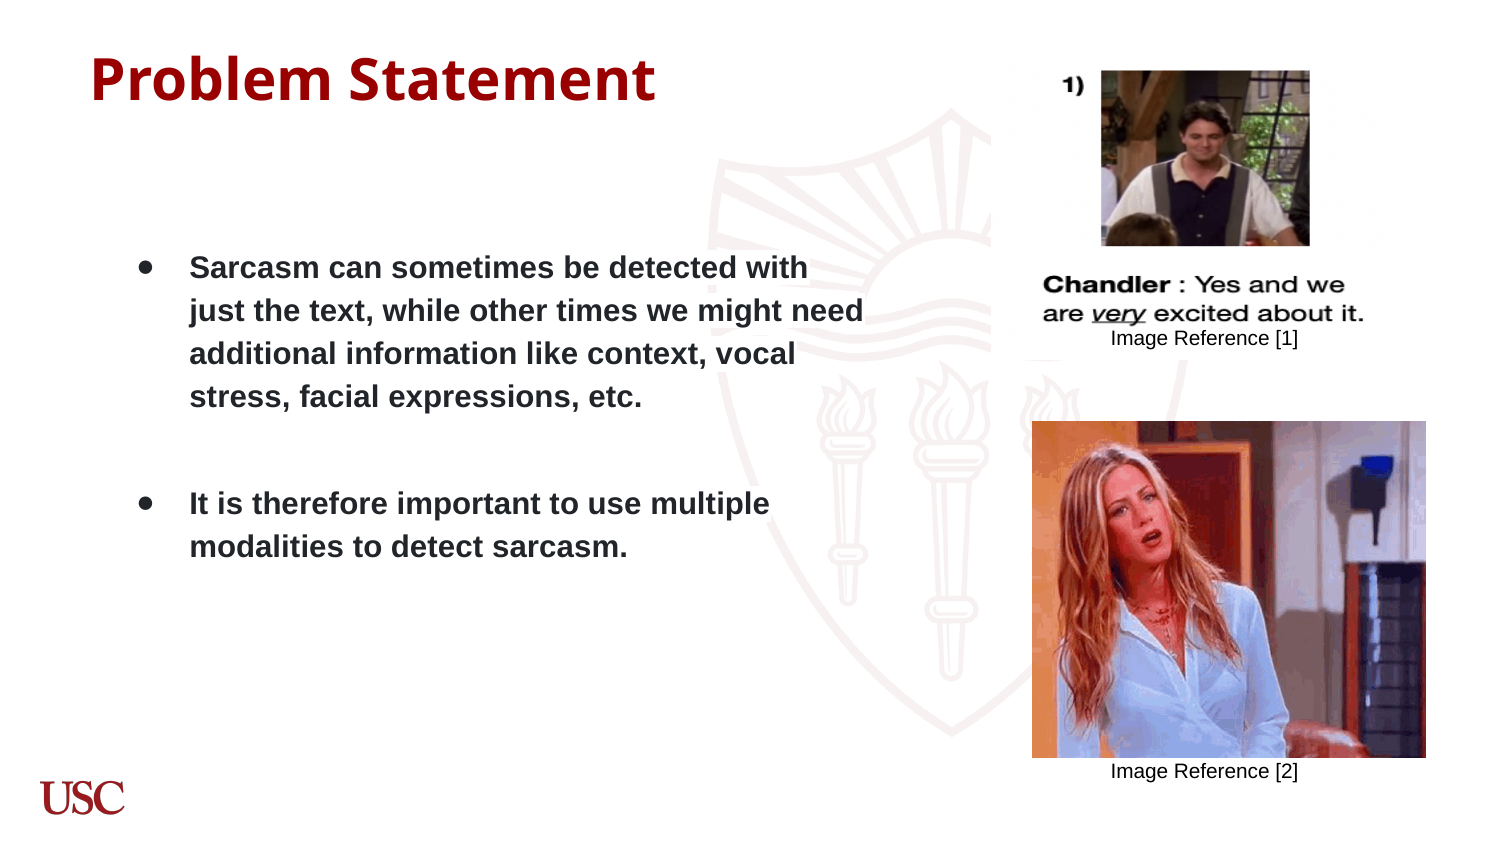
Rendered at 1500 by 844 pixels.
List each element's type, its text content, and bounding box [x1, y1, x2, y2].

list Problem Statement [74, 42, 1426, 206]
picture [1032, 421, 1426, 758]
picture [21, 760, 143, 836]
text_box Image Reference [2] [1095, 766, 1363, 796]
text_box Sarcasm can sometimes be detected with just the text, while other times we might need additional information like context, vocal stress, facial expressions, etc. It is therefore important to use multiple modalities to detect sarcasm. [99, 164, 885, 643]
picture [990, 55, 1384, 360]
